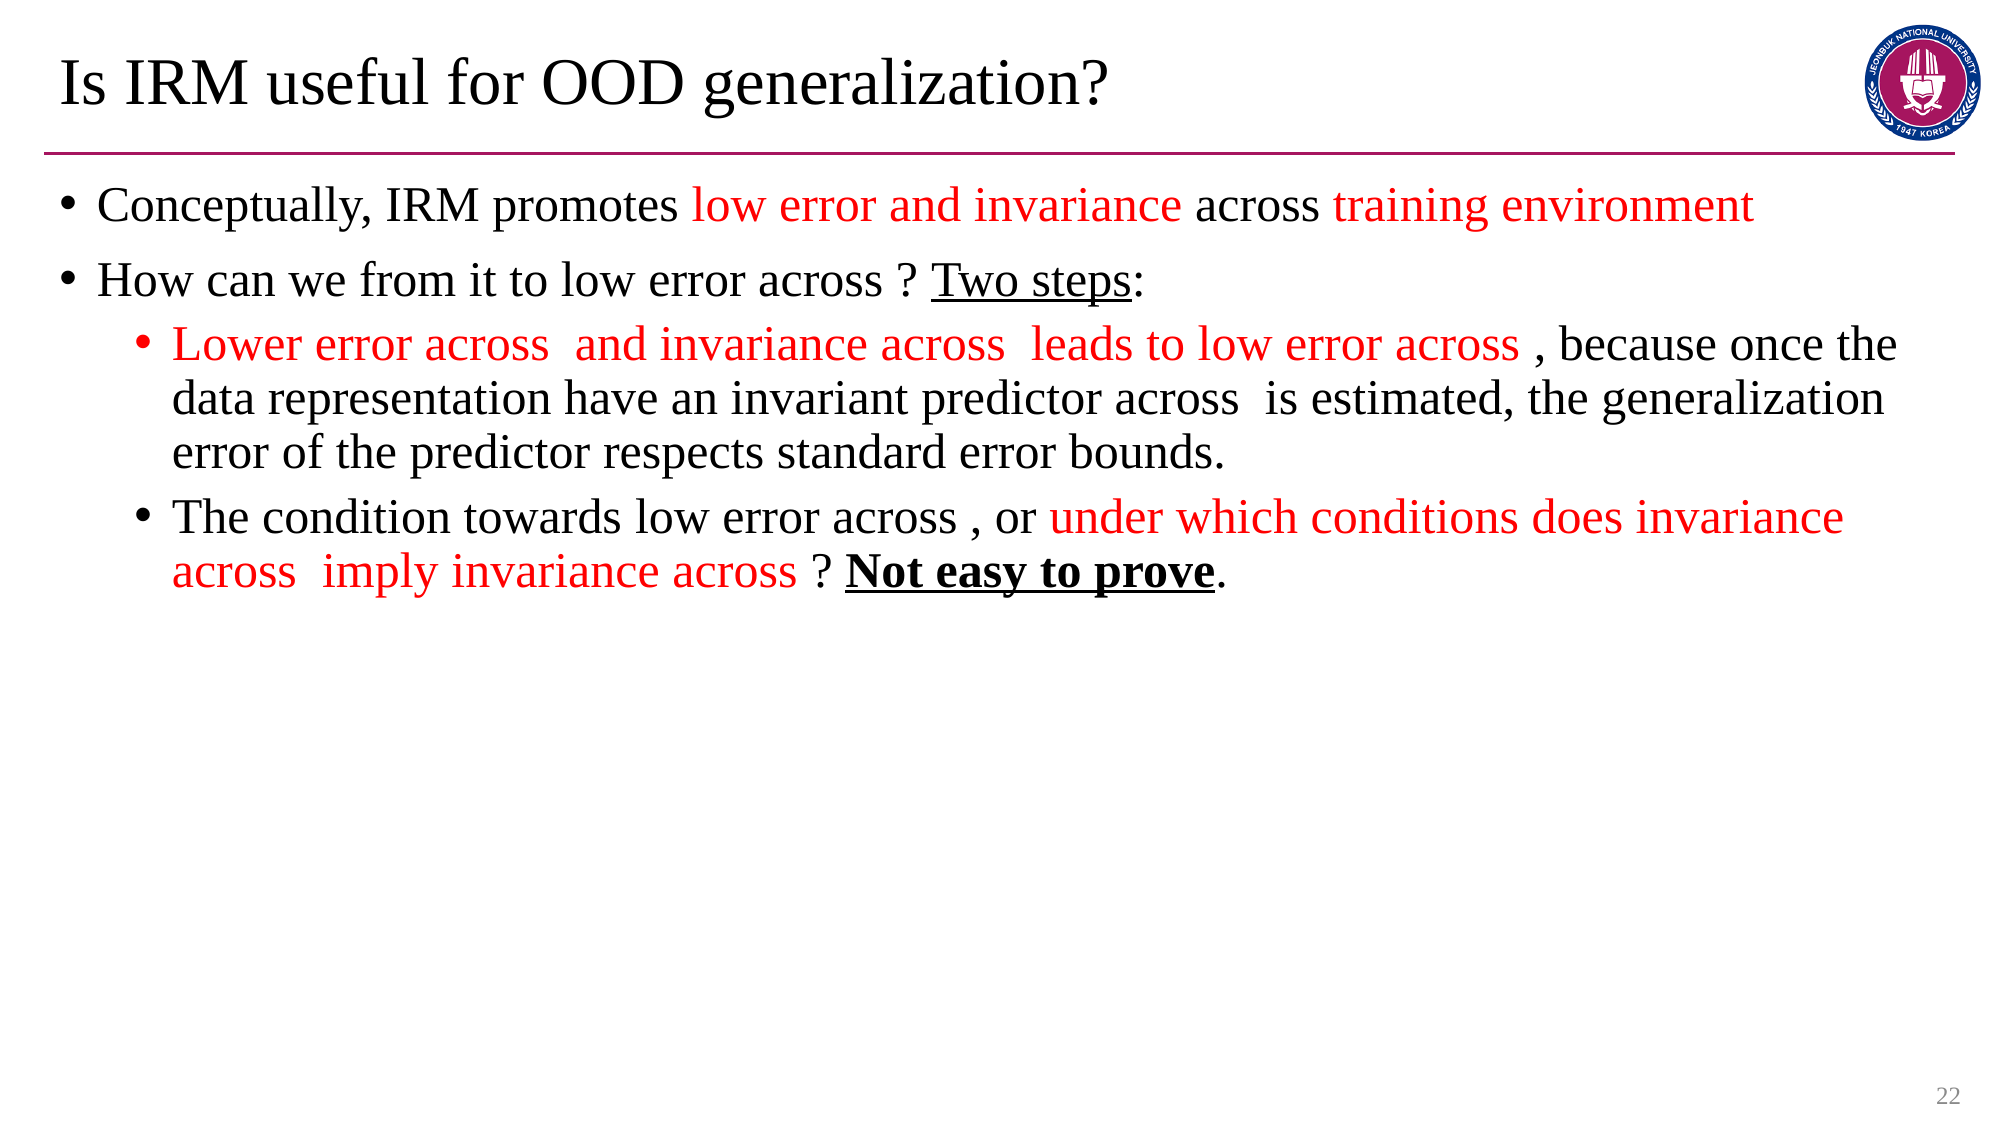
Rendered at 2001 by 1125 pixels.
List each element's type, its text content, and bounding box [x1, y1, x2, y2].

title Is IRM useful for OOD generalization? [44, 30, 1841, 136]
slide_number 22 [1897, 1065, 2000, 1125]
picture [1863, 23, 1982, 142]
